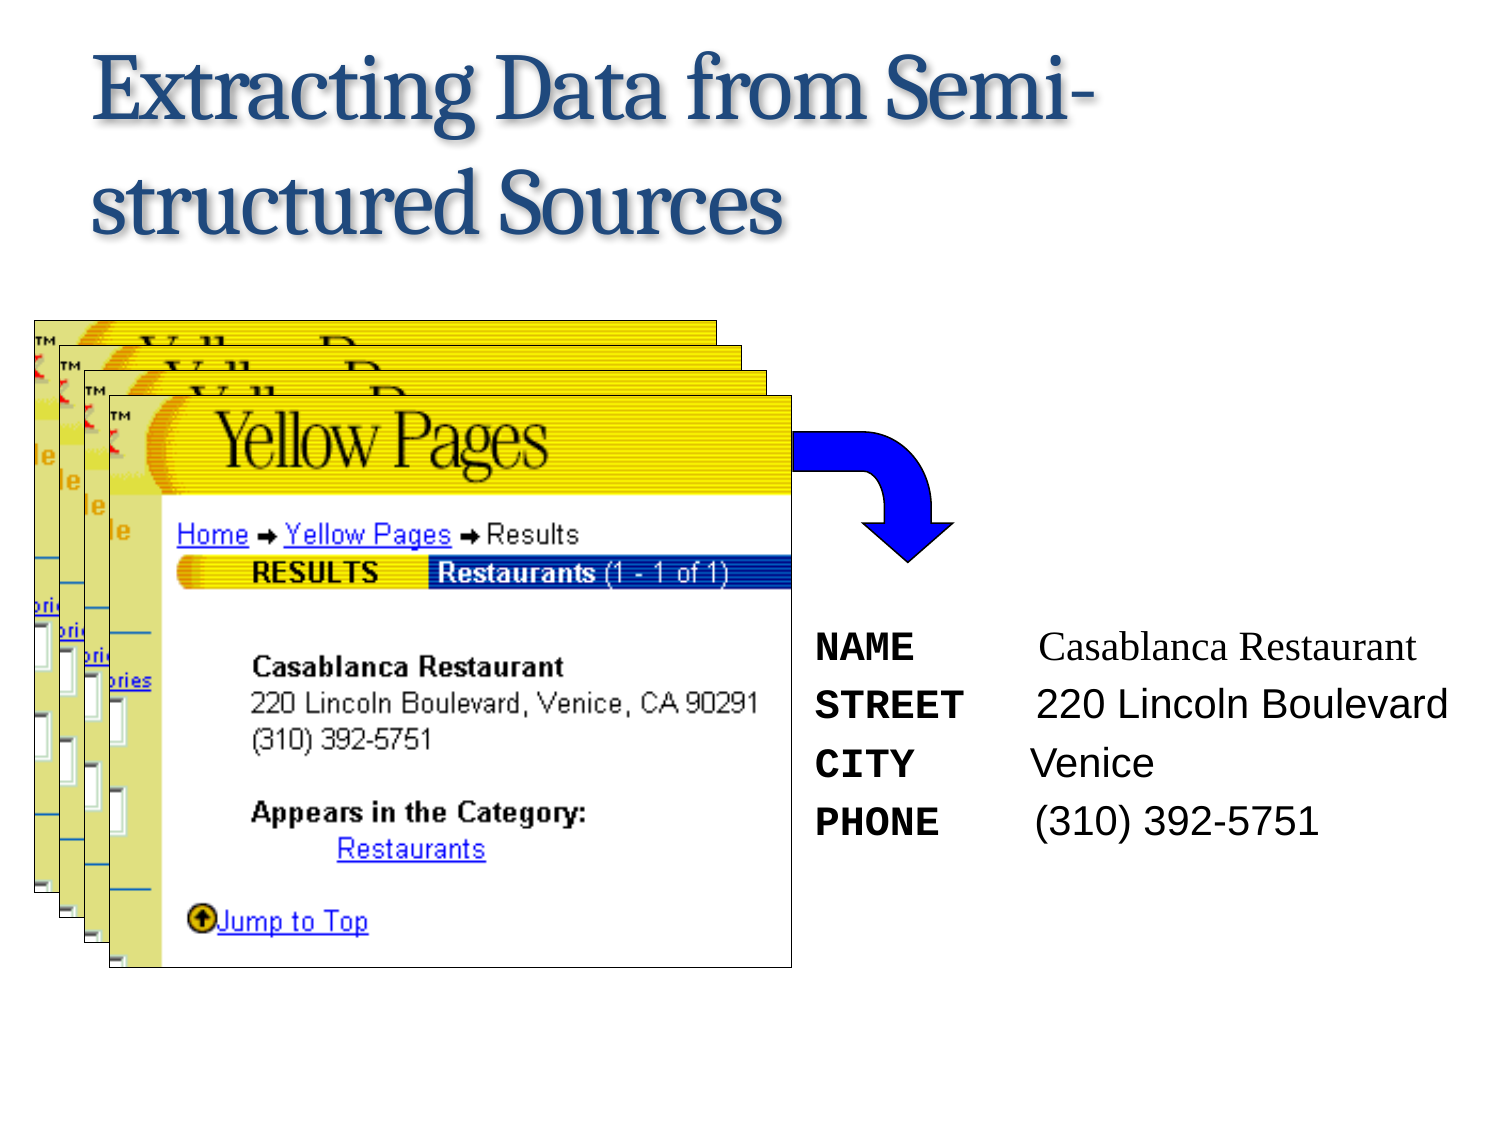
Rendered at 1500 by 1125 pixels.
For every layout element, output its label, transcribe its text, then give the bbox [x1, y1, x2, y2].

picture [33, 320, 792, 968]
title Extracting Data from Semi-structured Sources [75, 45, 1427, 233]
text_box [803, 431, 953, 563]
text_box NAME Casablanca Restaurant STREET 220 Lincoln Boulevard CITY Venice PHONE (310) 392-5751 [803, 623, 1500, 851]
